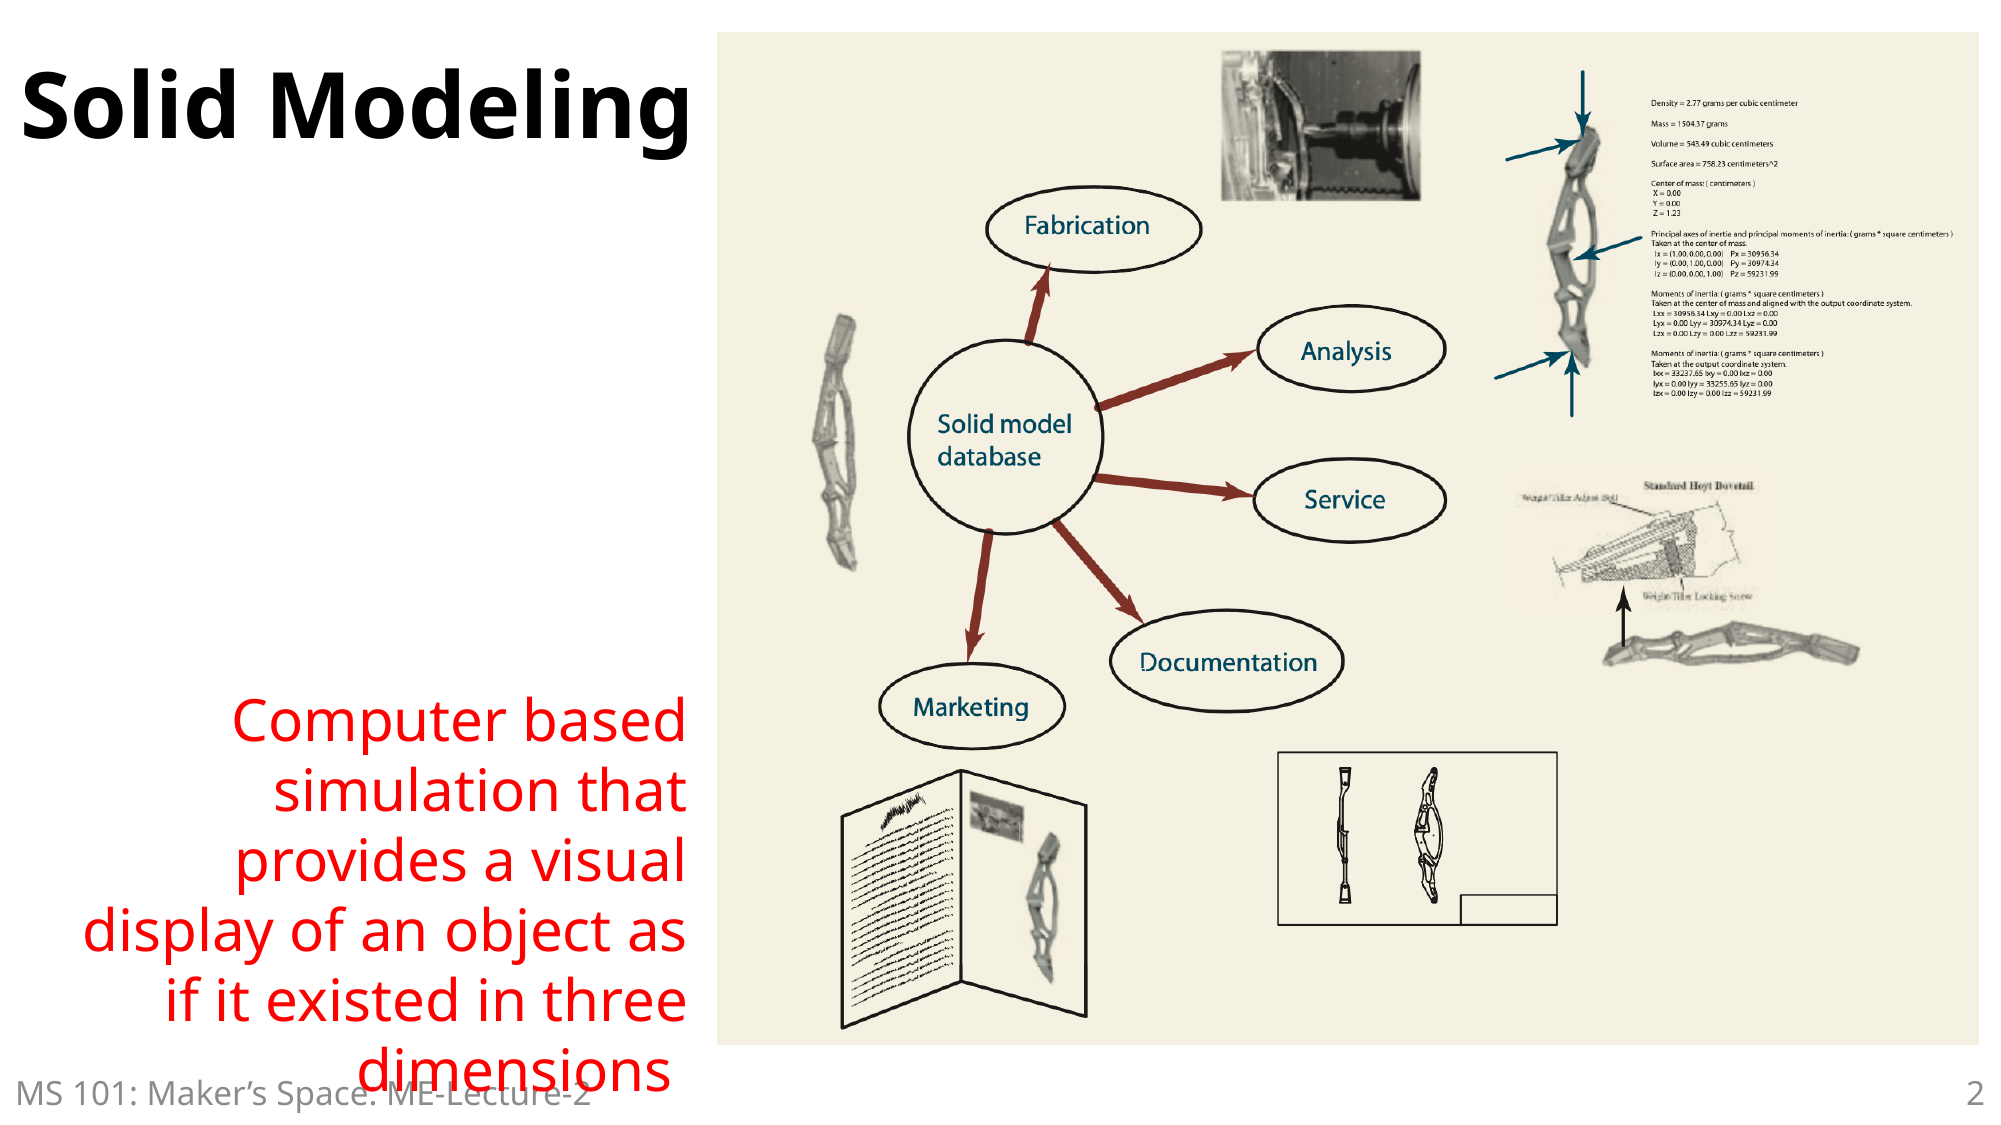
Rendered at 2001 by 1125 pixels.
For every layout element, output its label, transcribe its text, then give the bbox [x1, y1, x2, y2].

slide_number 2 [1550, 1065, 2000, 1125]
title Solid Modeling [5, 0, 1731, 218]
footer MS 101: Maker’s Space: ME-Lecture-2 [0, 1065, 1045, 1125]
text_box Computer based simulation that provides a visual display of an object as if it existed in three dimensions [29, 675, 703, 1111]
picture [717, 32, 1979, 1045]
